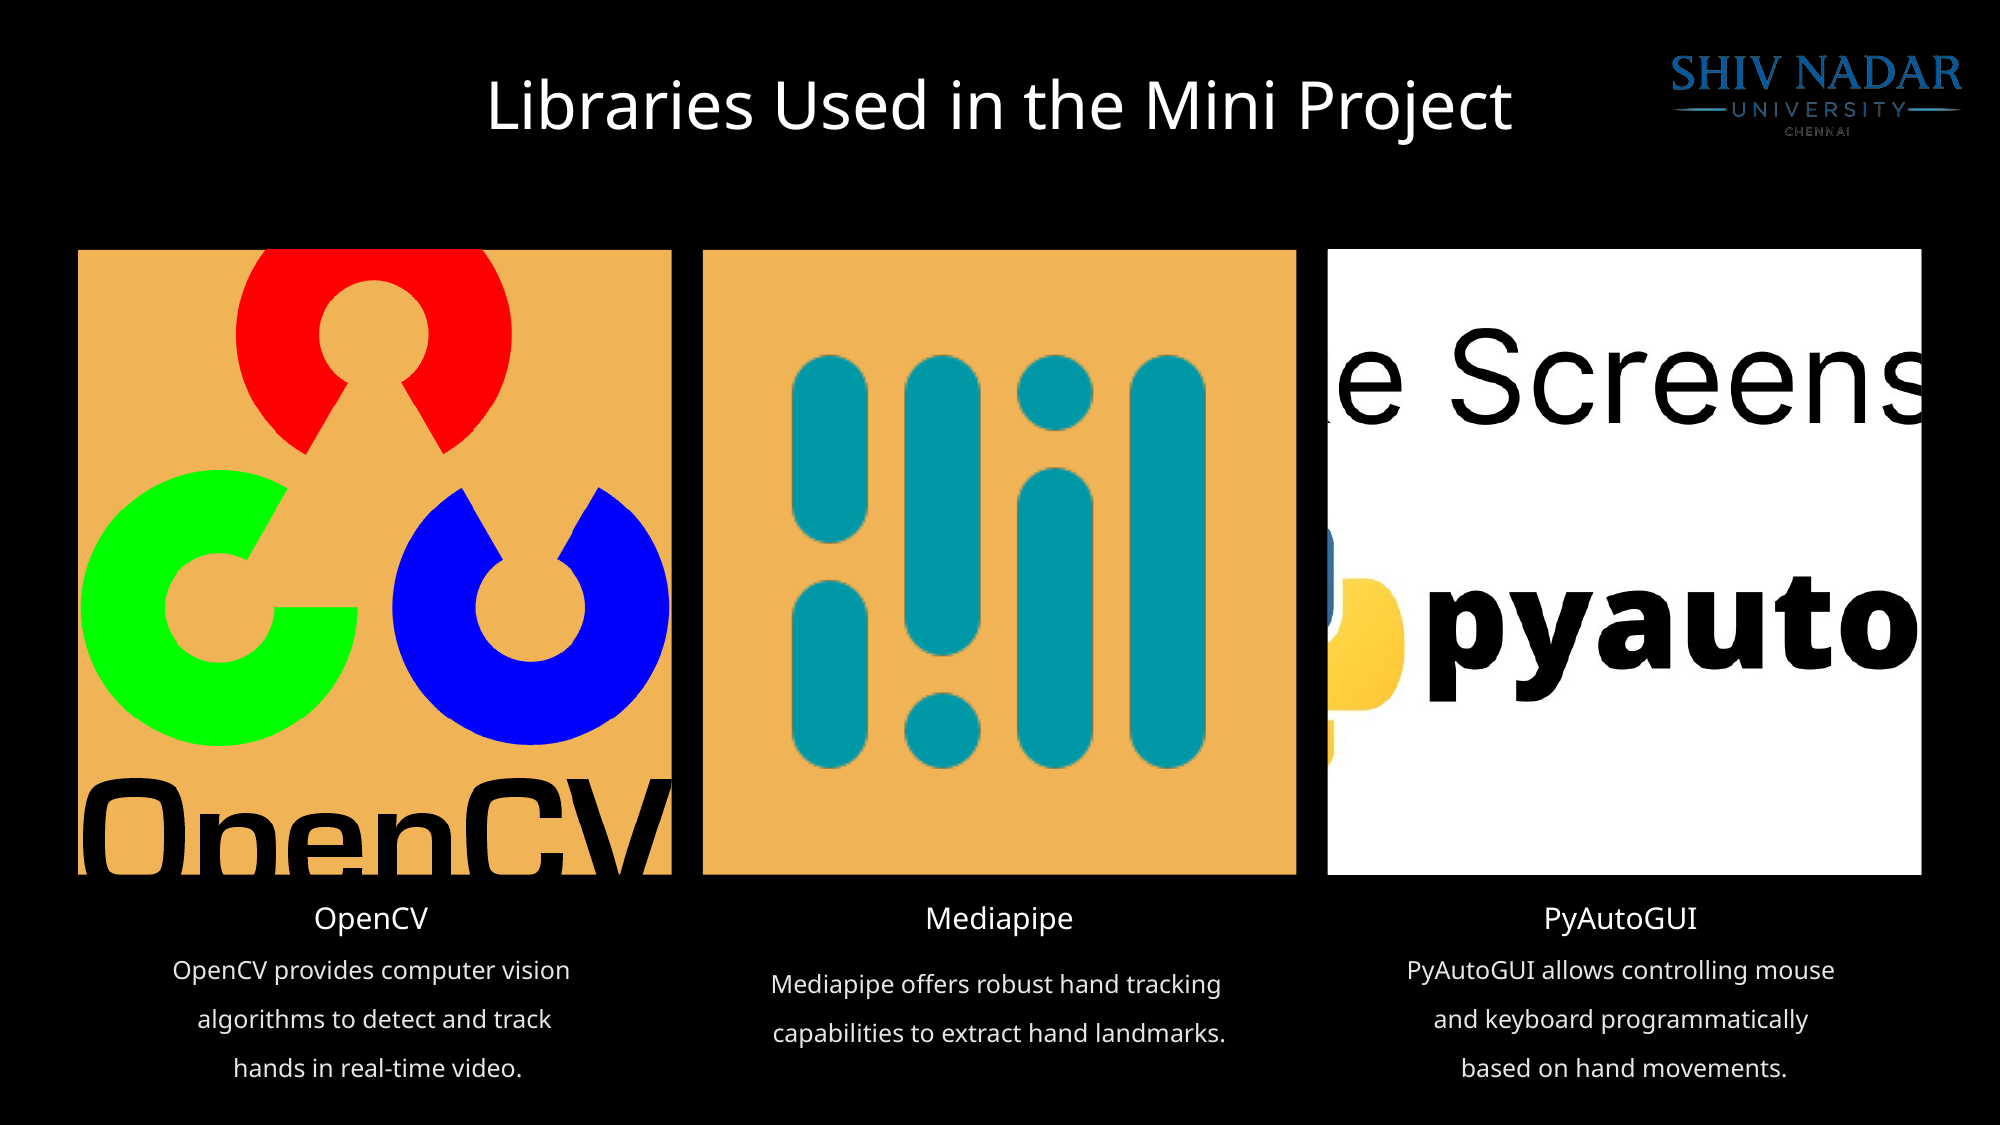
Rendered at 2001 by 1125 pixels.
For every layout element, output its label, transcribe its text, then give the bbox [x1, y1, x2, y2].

text_box Libraries Used in the Mini Project [0, 59, 1586, 144]
picture [77, 249, 672, 875]
text_box Mediapipe [673, 897, 1298, 936]
picture [702, 249, 1297, 875]
text_box PyAutoGUI allows controlling mouse and keyboard programmatically based on hand movements. [1298, 949, 1952, 1055]
text_box Mediapipe offers robust hand tracking capabilities to extract hand landmarks. [673, 963, 1298, 1034]
text_box OpenCV [48, 897, 673, 936]
picture [1591, 0, 2000, 223]
text_box OpenCV provides computer vision algorithms to detect and track hands in real-time video. [48, 949, 702, 1020]
picture [1327, 249, 1922, 875]
text_box PyAutoGUI [1298, 897, 1952, 936]
